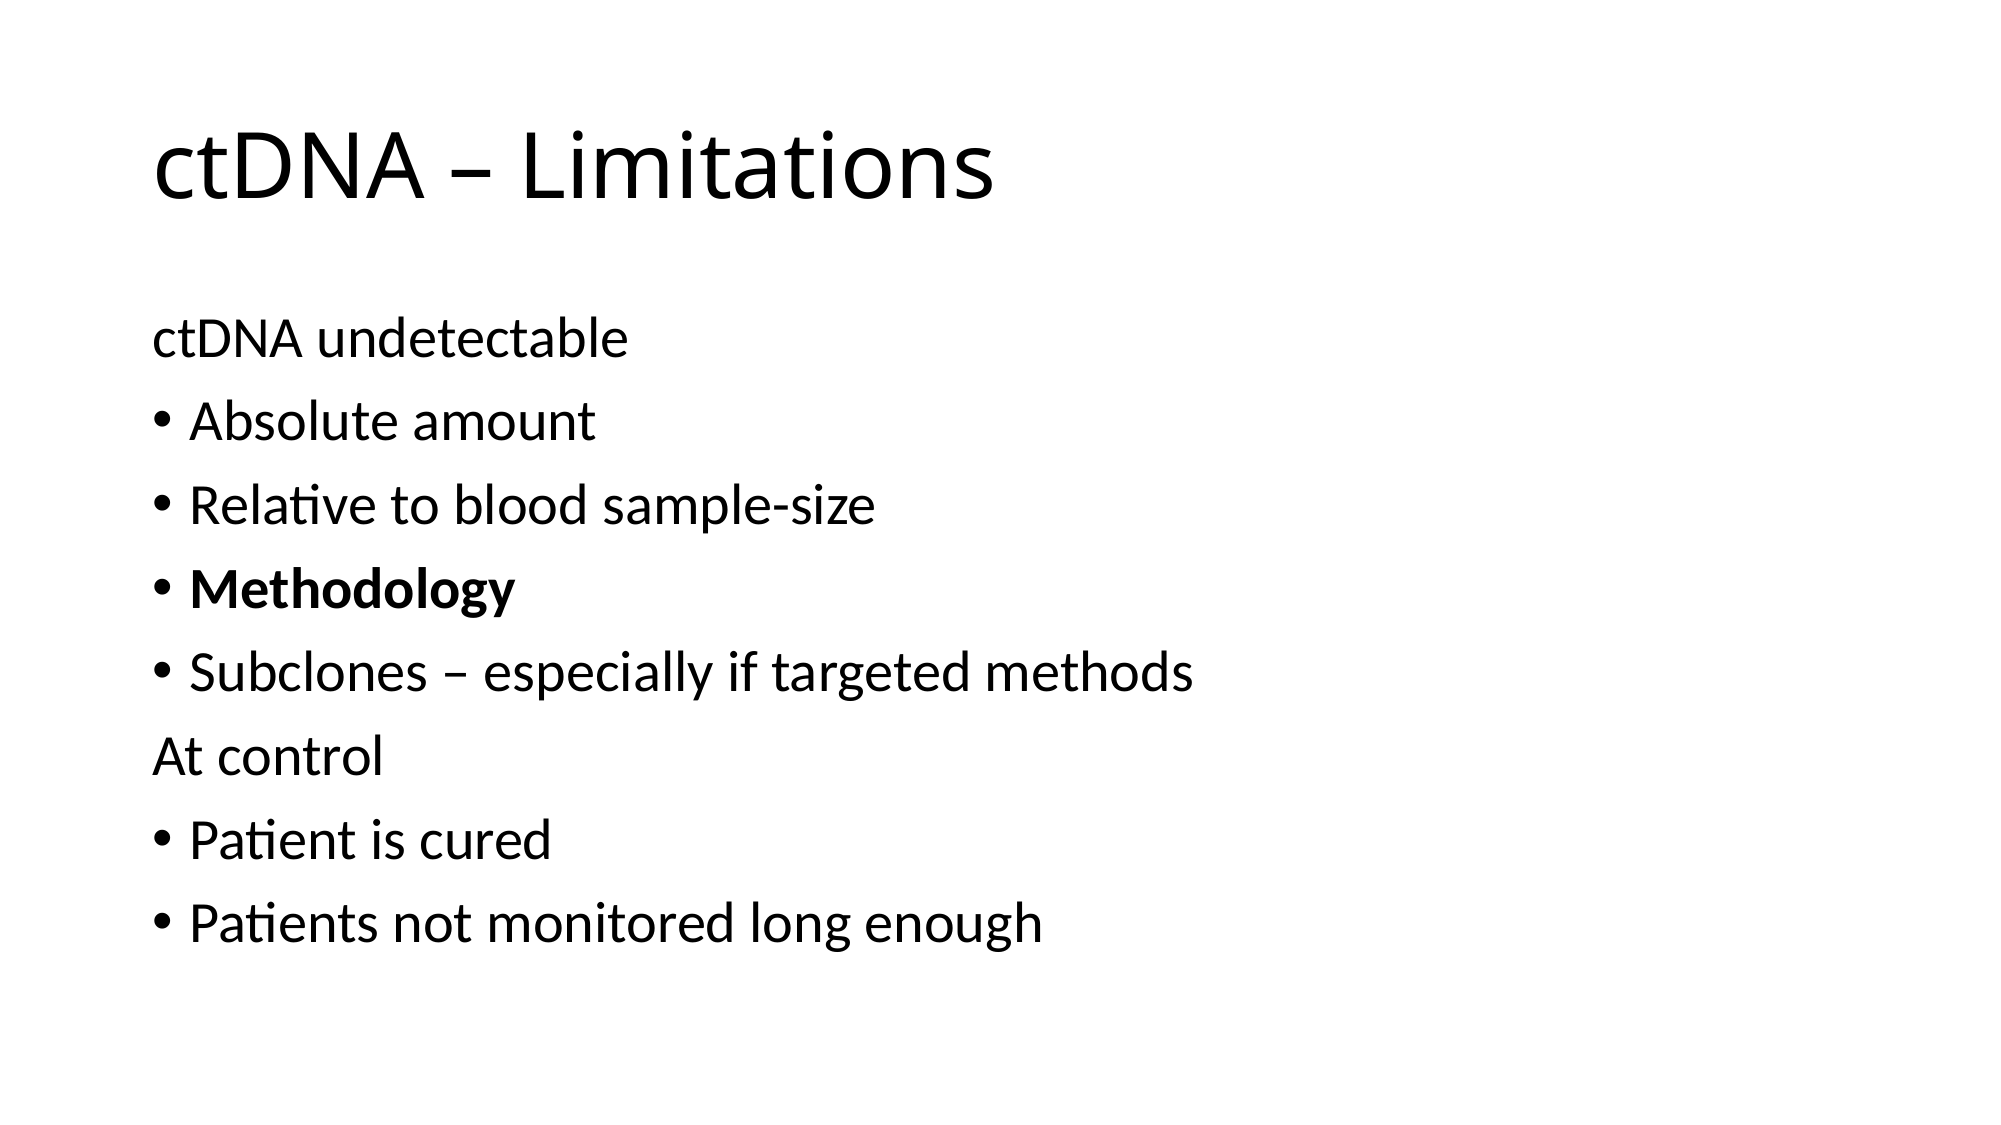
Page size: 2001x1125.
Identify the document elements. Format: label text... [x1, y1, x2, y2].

list ctDNA undetectable Absolute amount Relative to blood sample-size Methodology Subclones – especially if targeted methods At control Patient is cured Patients not monitored long enough [137, 299, 1863, 1014]
title ctDNA – Limitations [137, 59, 1863, 278]
